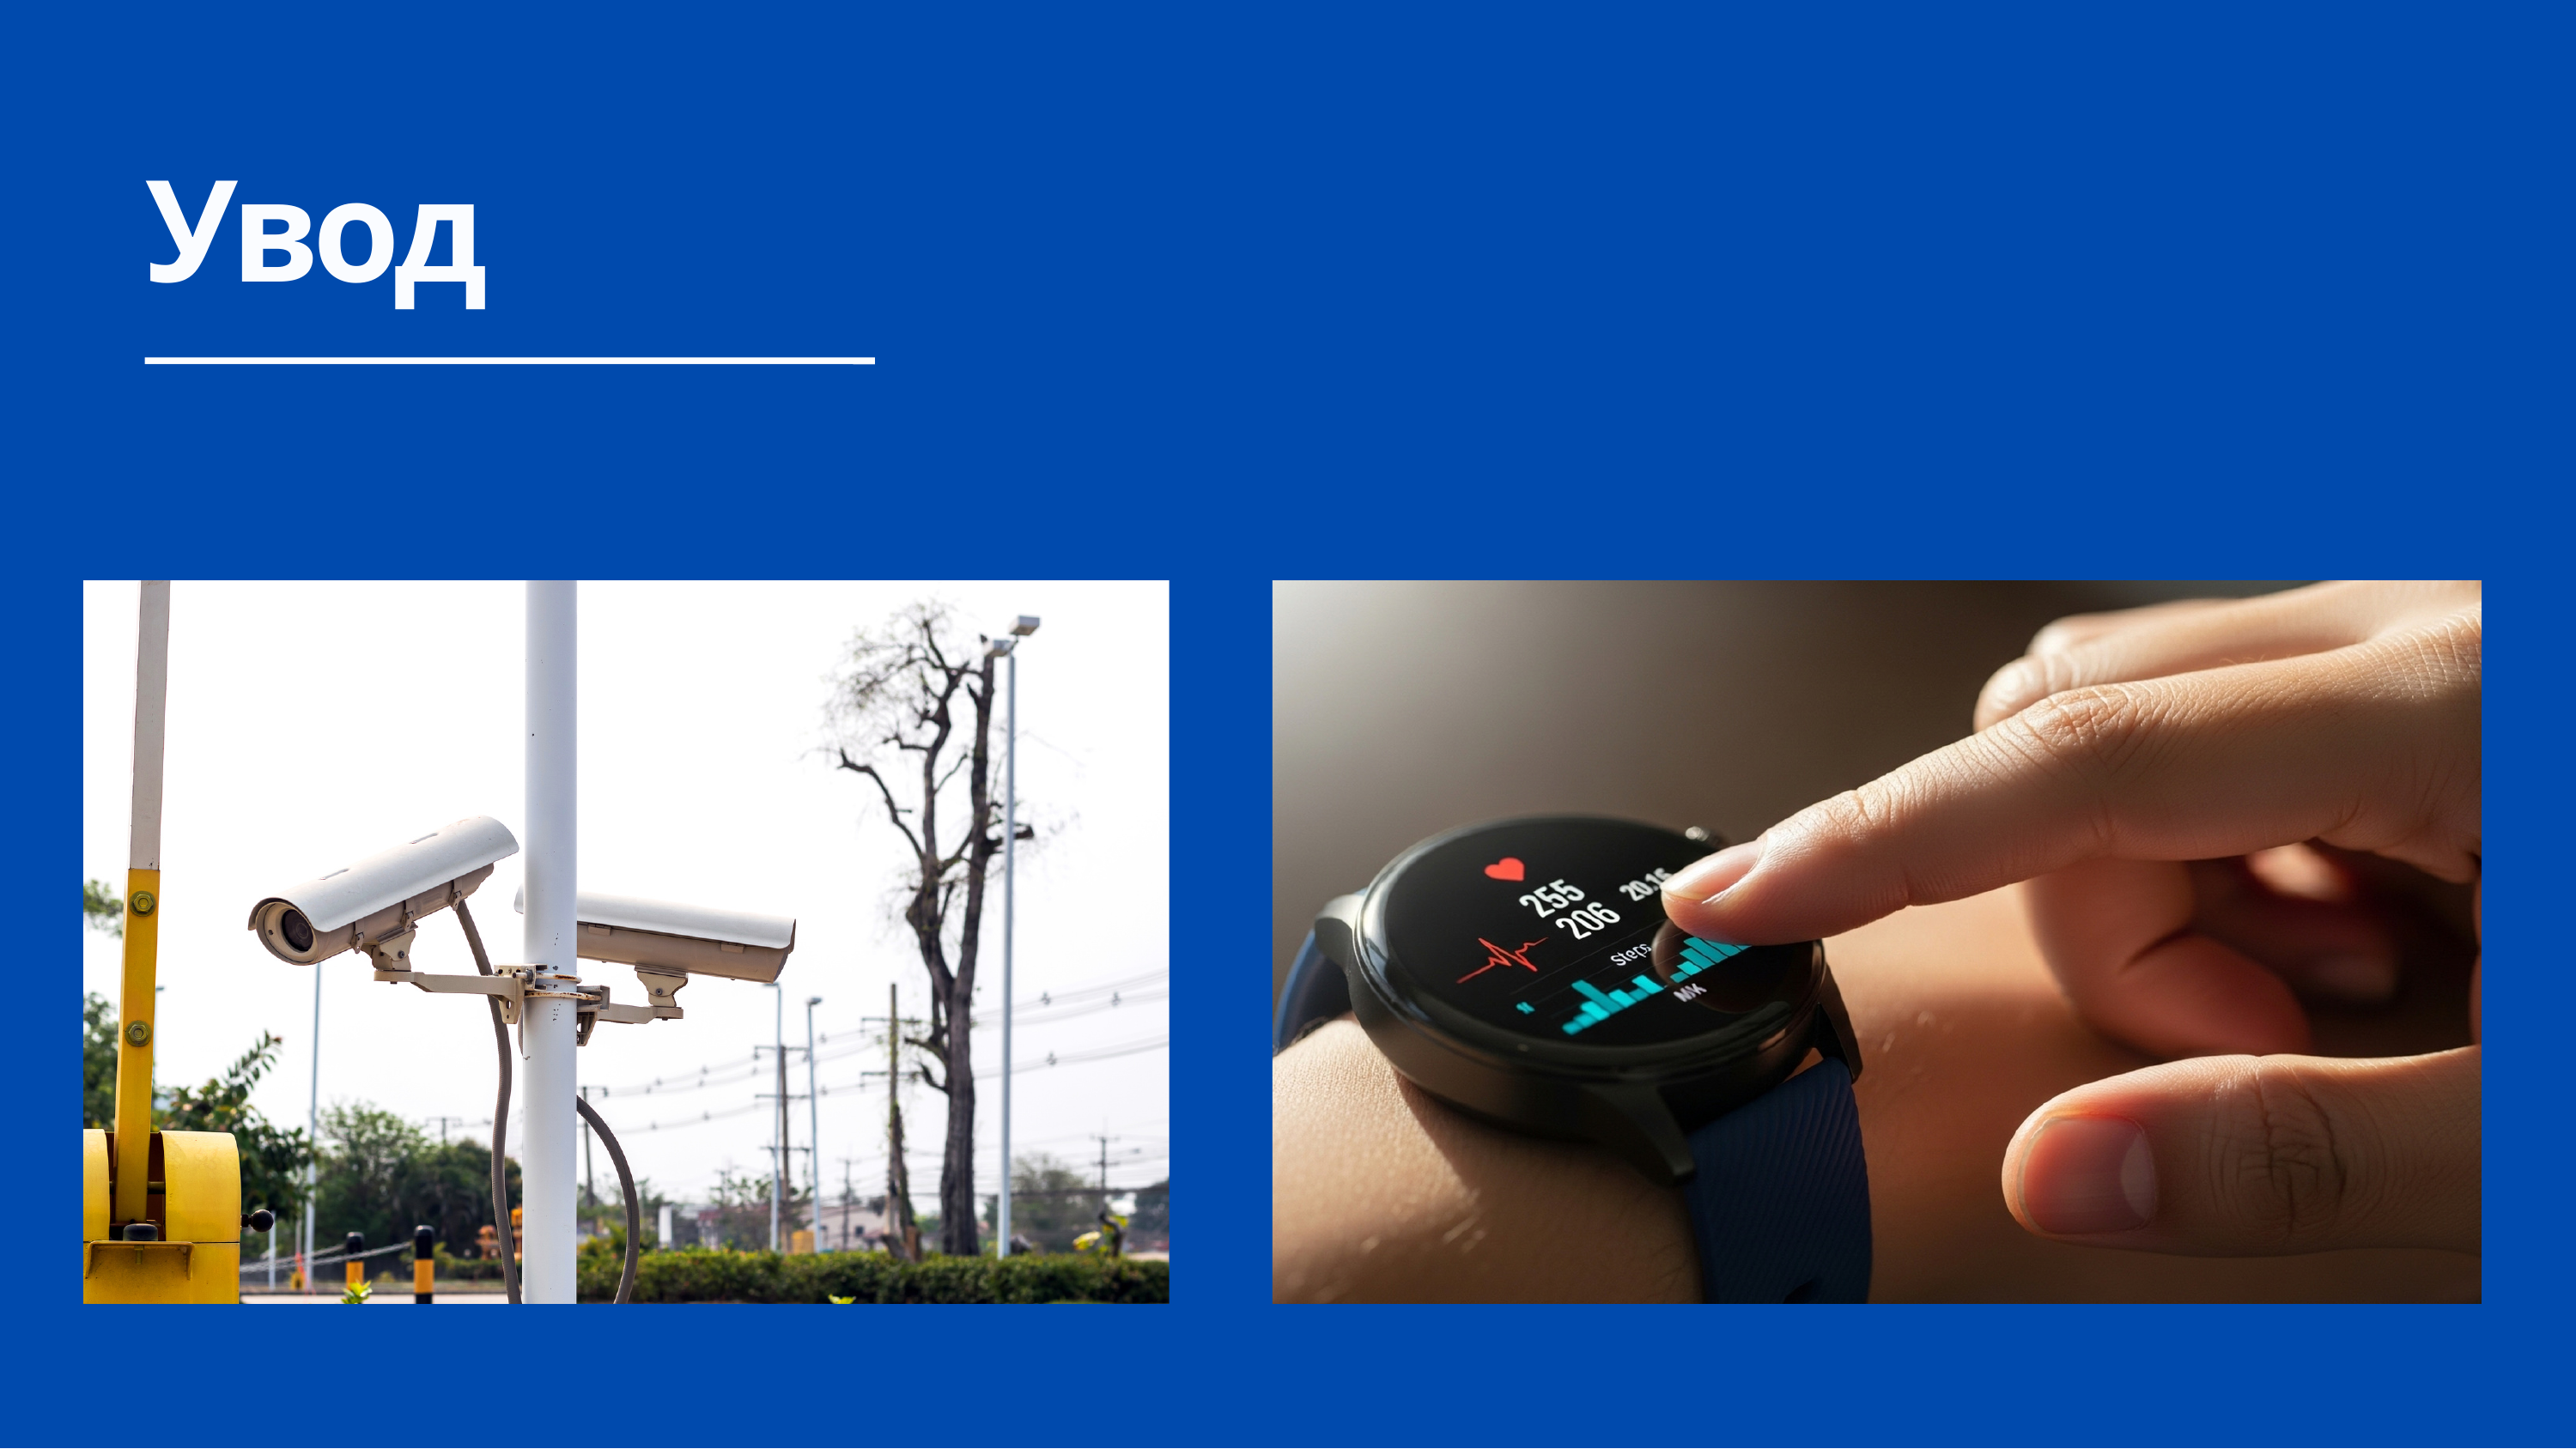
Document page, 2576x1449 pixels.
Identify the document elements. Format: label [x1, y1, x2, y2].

text_box [0, 0, 2576, 1449]
text_box [1272, 579, 2482, 1304]
